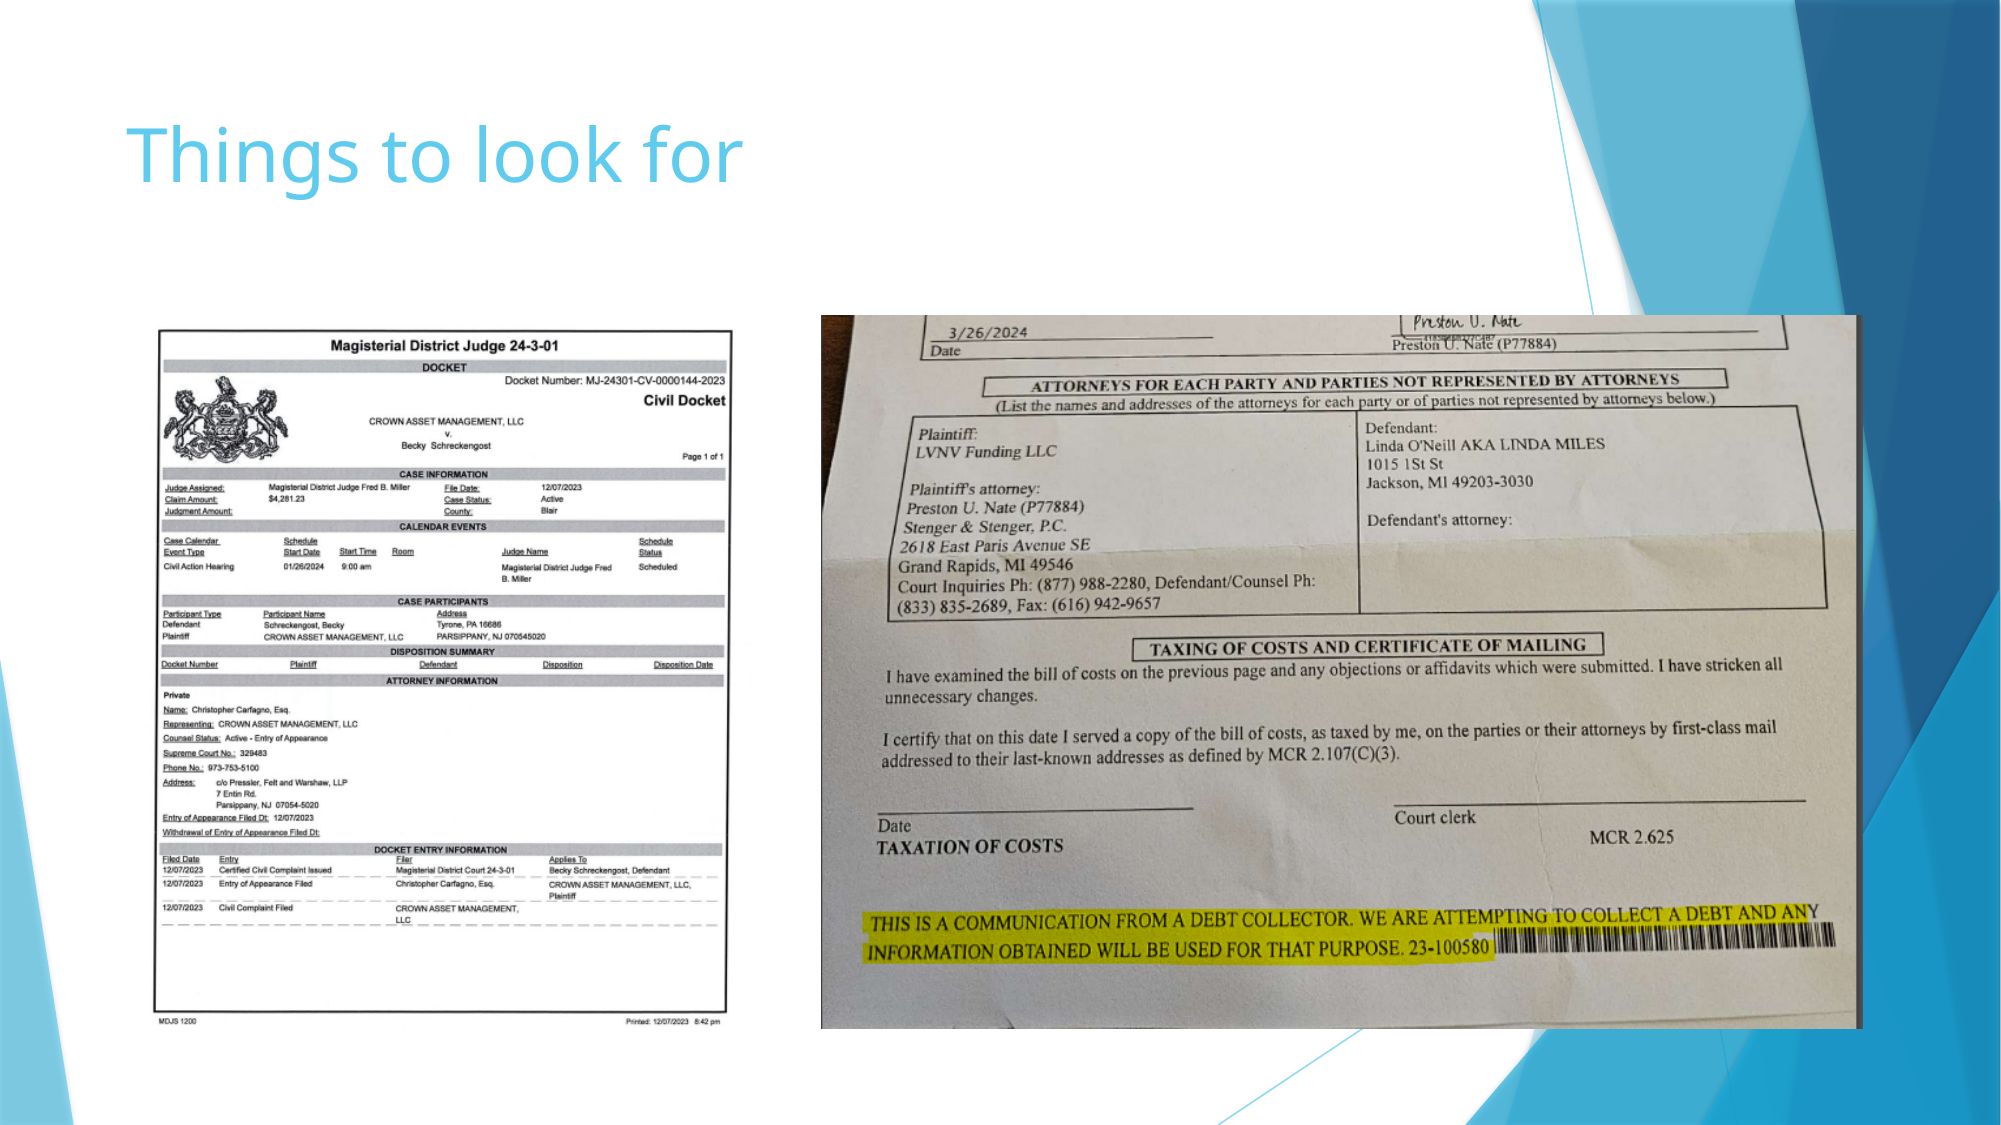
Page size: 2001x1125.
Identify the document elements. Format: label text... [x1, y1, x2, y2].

title Things to look for [111, 99, 1522, 317]
picture [821, 314, 1863, 1030]
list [136, 314, 753, 1030]
